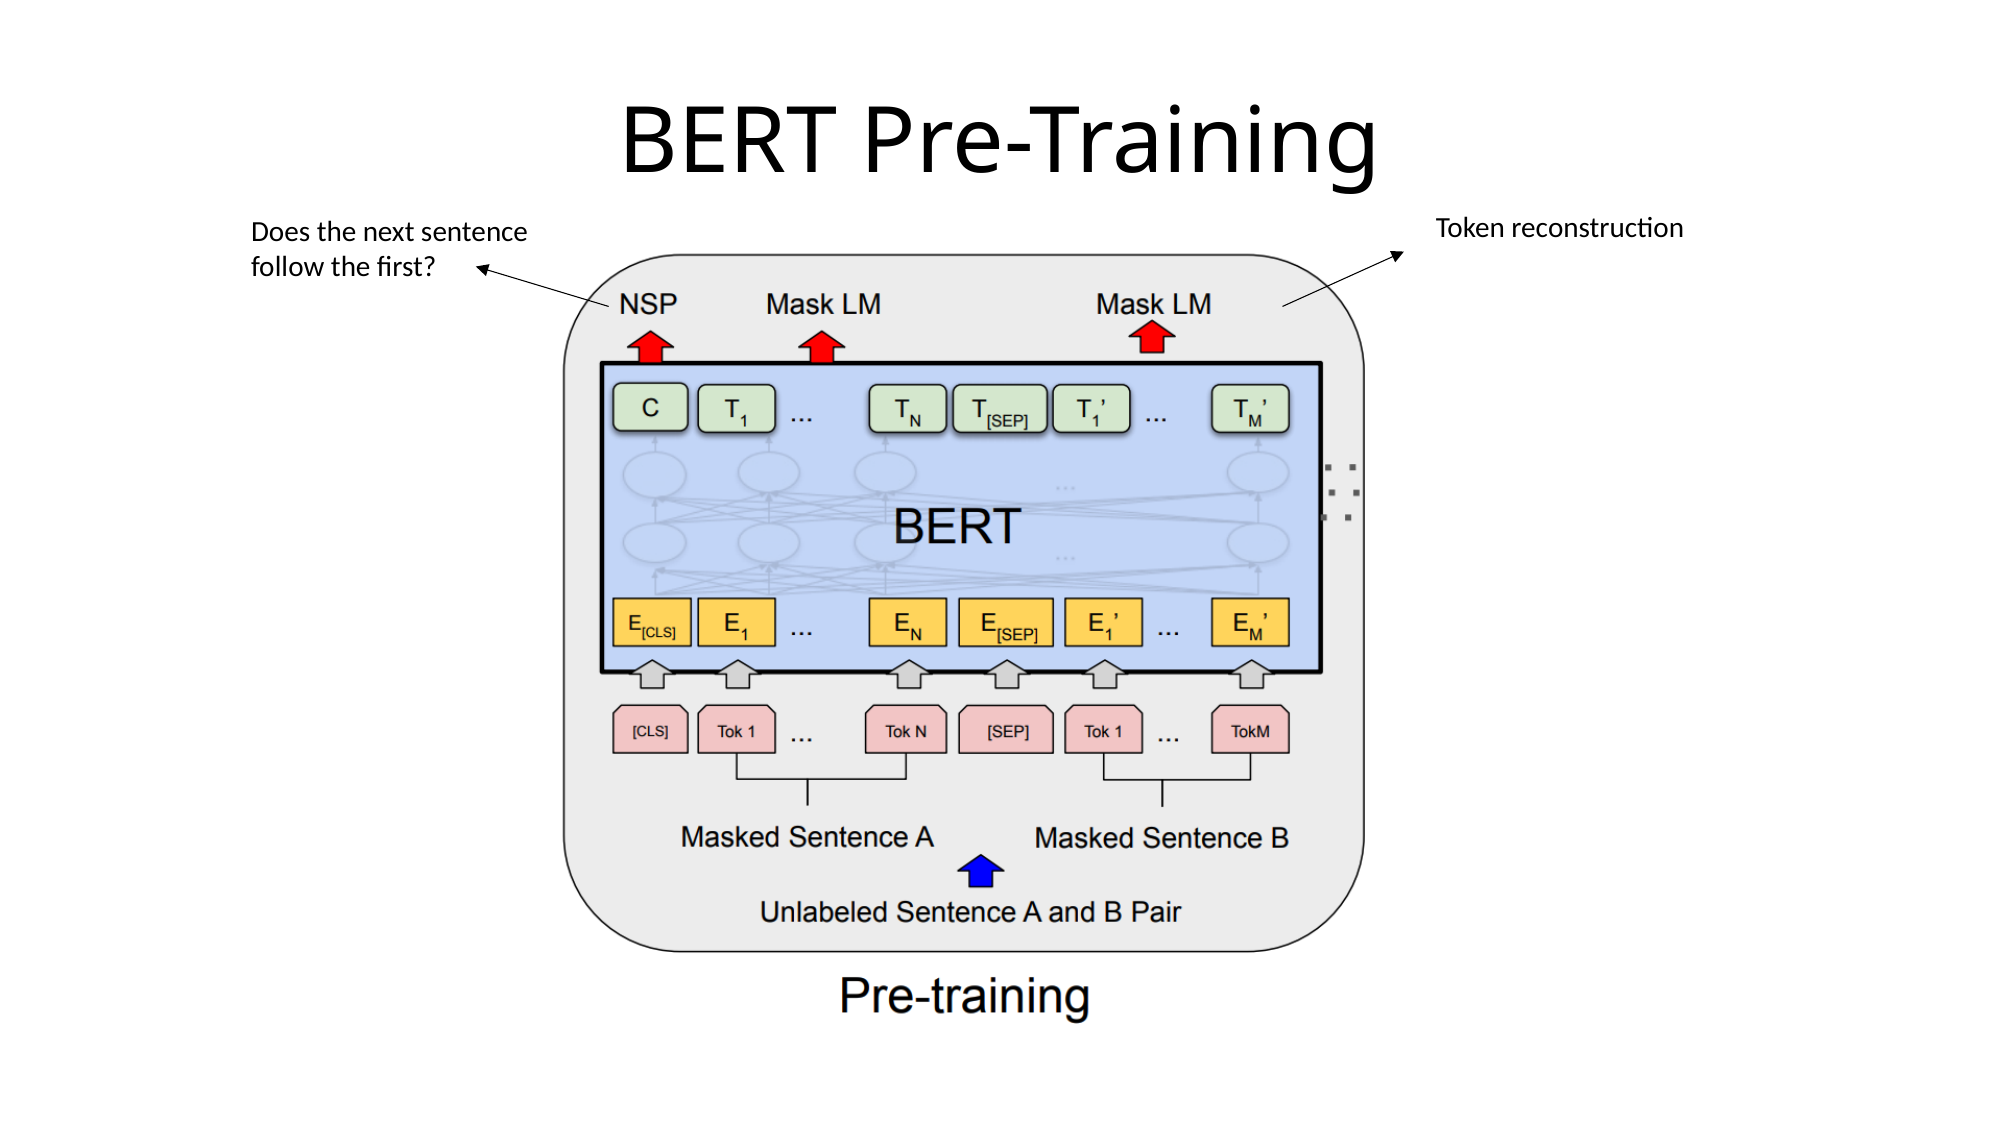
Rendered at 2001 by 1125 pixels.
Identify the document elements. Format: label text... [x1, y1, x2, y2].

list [529, 217, 1368, 1026]
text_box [1282, 251, 1404, 307]
text_box Token reconstruction [1421, 201, 1755, 251]
text_box Does the next sentence follow the first? [236, 170, 570, 290]
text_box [475, 266, 609, 307]
title BERT Pre-Training [137, 34, 1863, 252]
